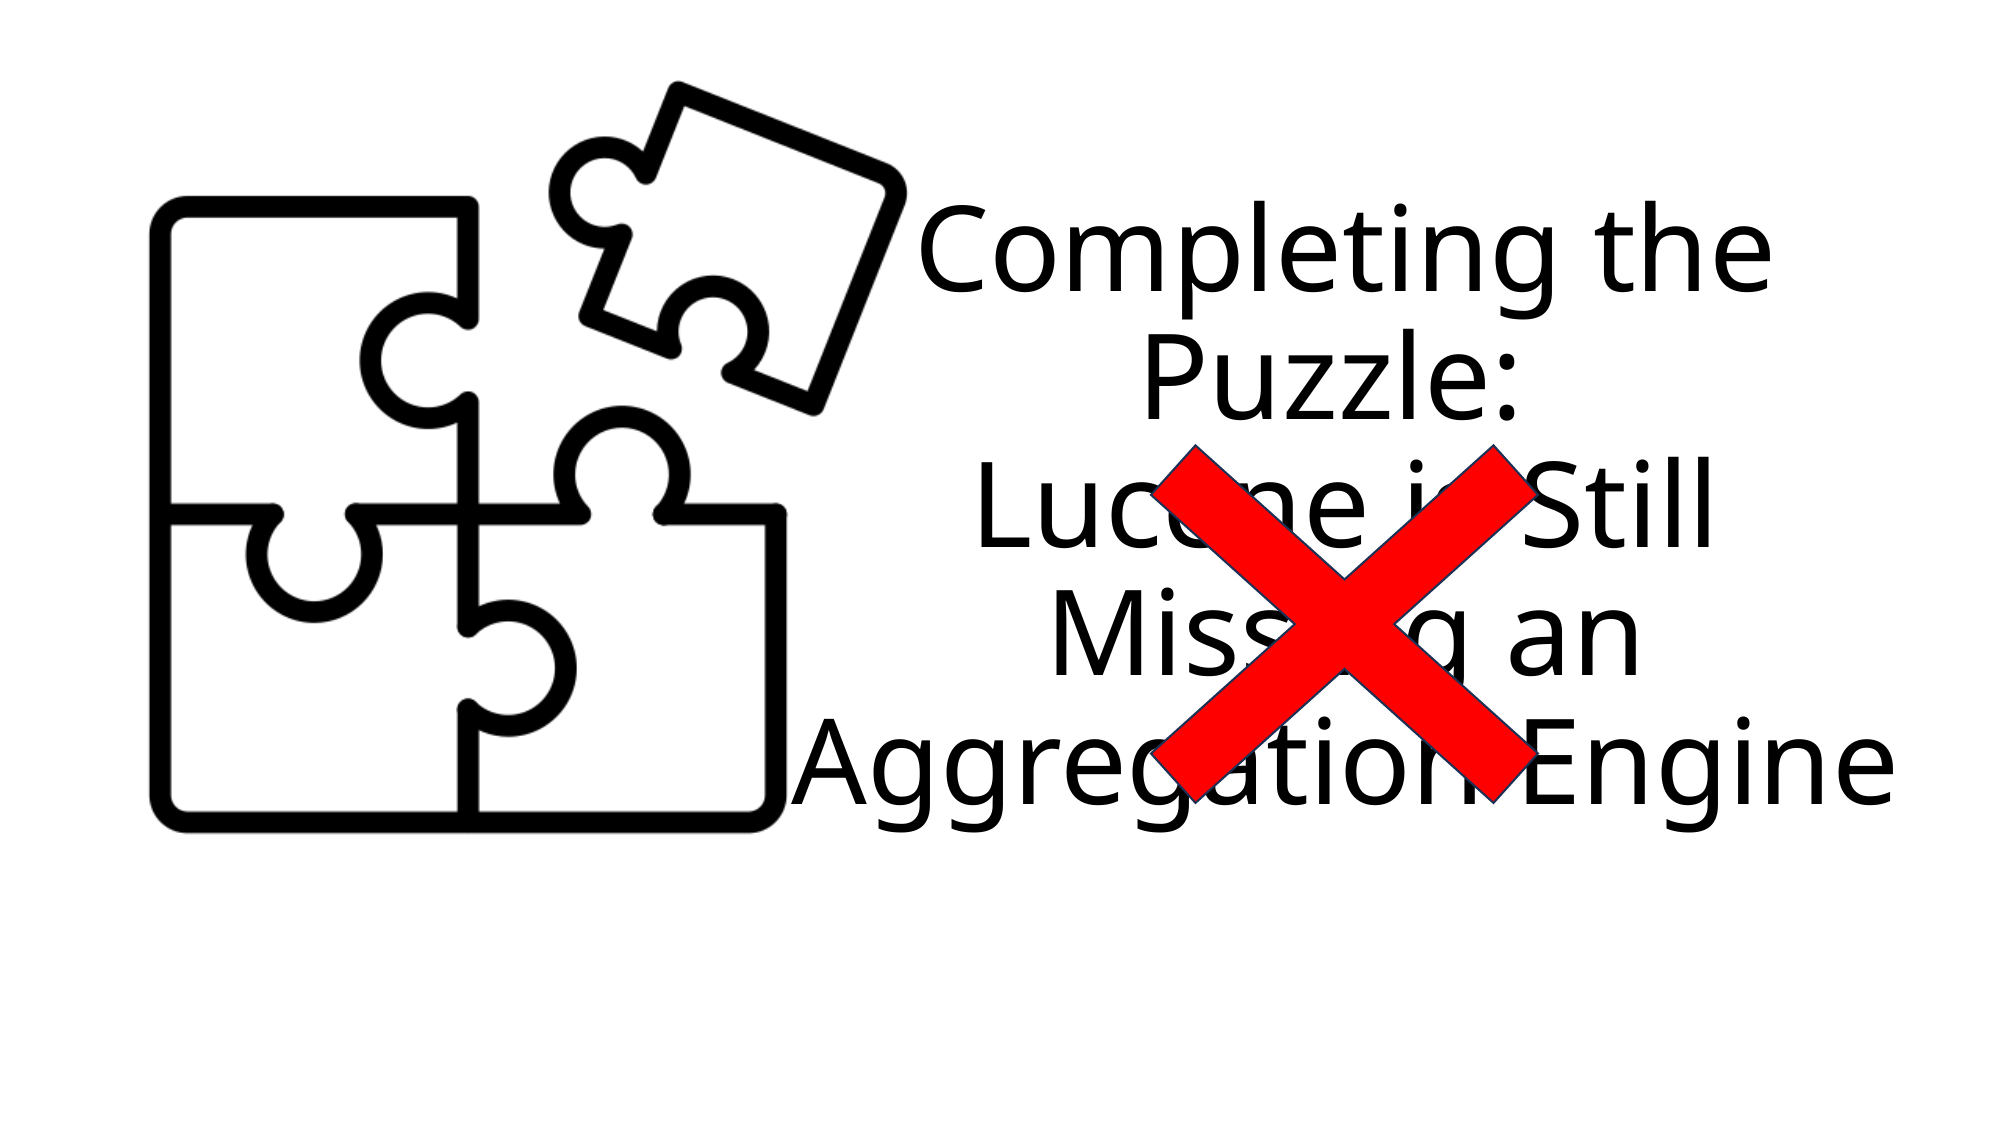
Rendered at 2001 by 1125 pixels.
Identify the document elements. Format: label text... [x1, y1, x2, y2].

text_box [1149, 443, 1540, 805]
picture [128, 57, 929, 859]
title Completing the Puzzle: Lucene is Still Missing an Aggregation Engine [929, 78, 1935, 838]
